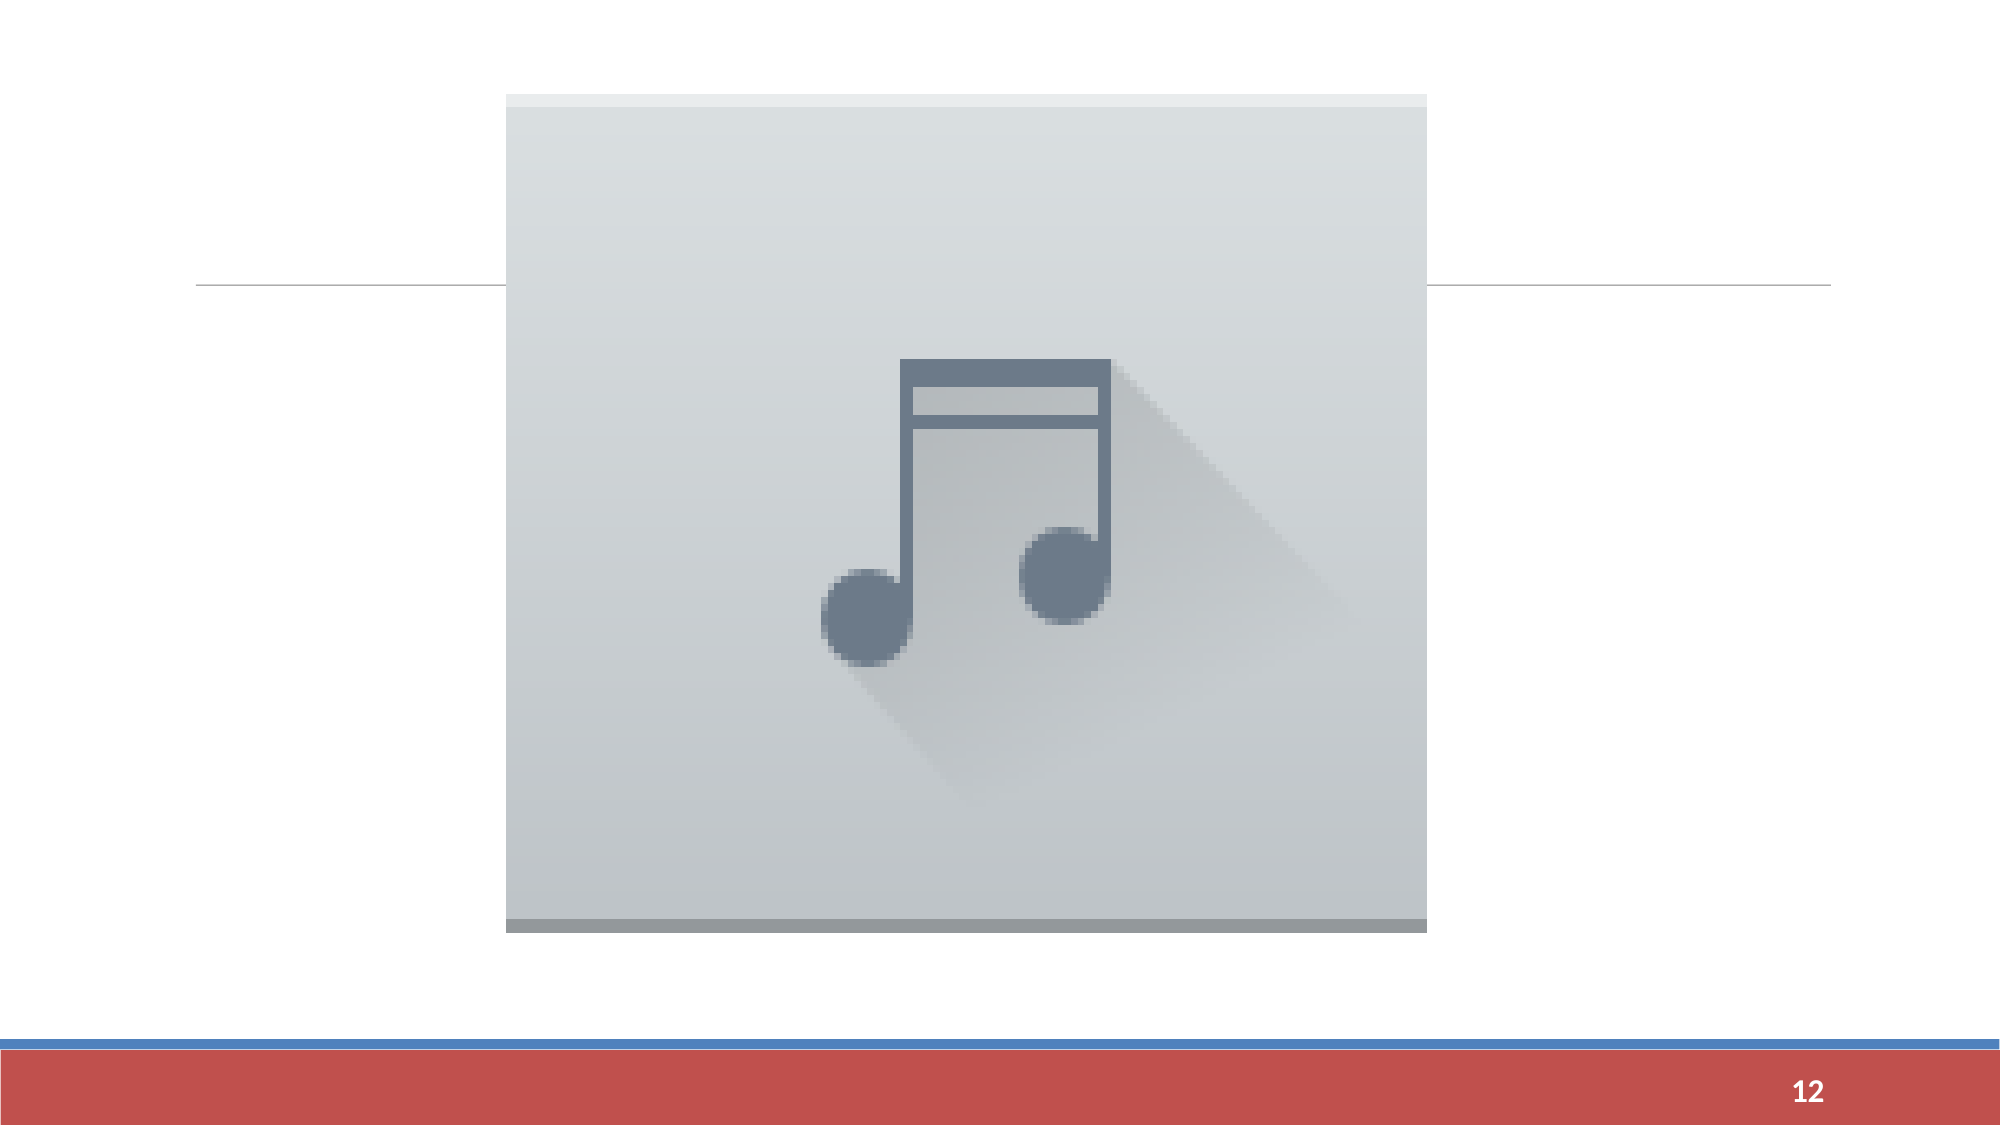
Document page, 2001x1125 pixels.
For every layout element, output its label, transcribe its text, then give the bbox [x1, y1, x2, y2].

text_box <number> [1624, 1059, 1840, 1120]
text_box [505, 93, 1428, 934]
